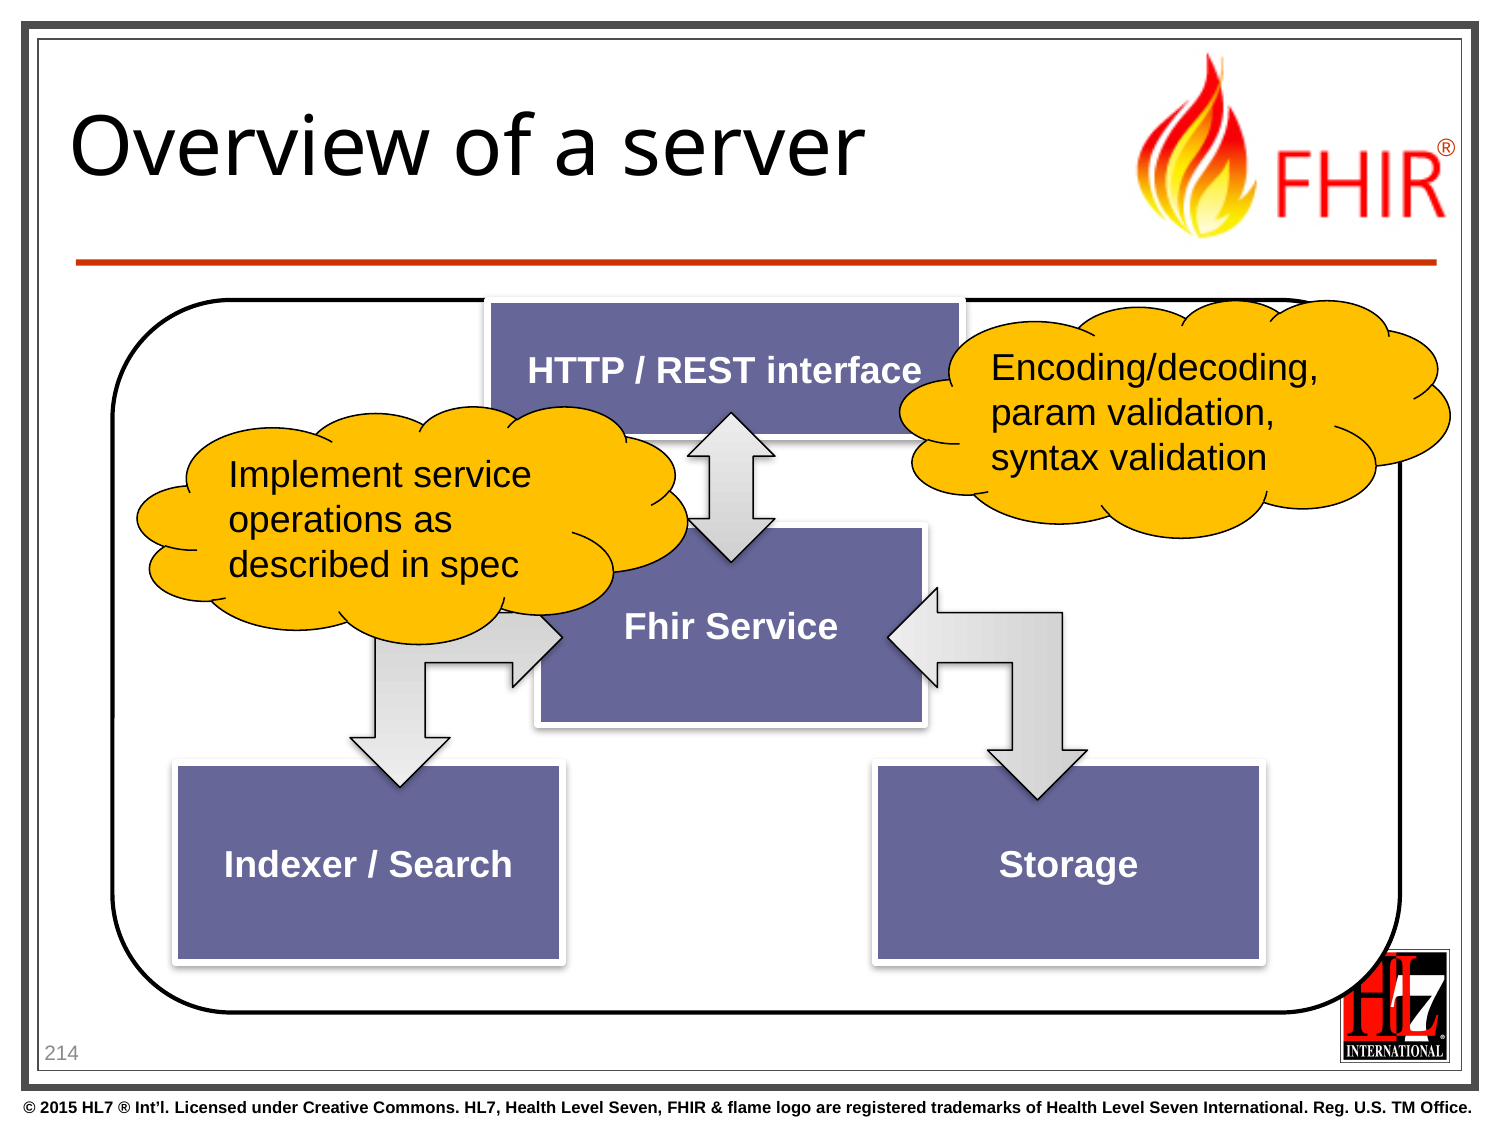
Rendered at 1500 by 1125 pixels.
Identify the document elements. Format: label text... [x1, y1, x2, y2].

text_box [110, 297, 1403, 1015]
text_box [686, 411, 776, 563]
title Overview of a server [53, 54, 1128, 249]
picture [1124, 42, 1458, 249]
text_box [886, 586, 1089, 801]
text_box [349, 611, 564, 789]
slide_number 214 [29, 1034, 148, 1071]
text_box Fhir Service [534, 522, 928, 728]
text_box Indexer / Search [172, 759, 566, 966]
text_box Encoding/decoding, param validation, syntax validation [899, 300, 1451, 539]
text_box Implement service operations as described in spec [137, 406, 688, 645]
text_box HTTP / REST interface [484, 297, 966, 440]
picture [1340, 949, 1450, 1063]
text_box Storage [872, 759, 1266, 966]
